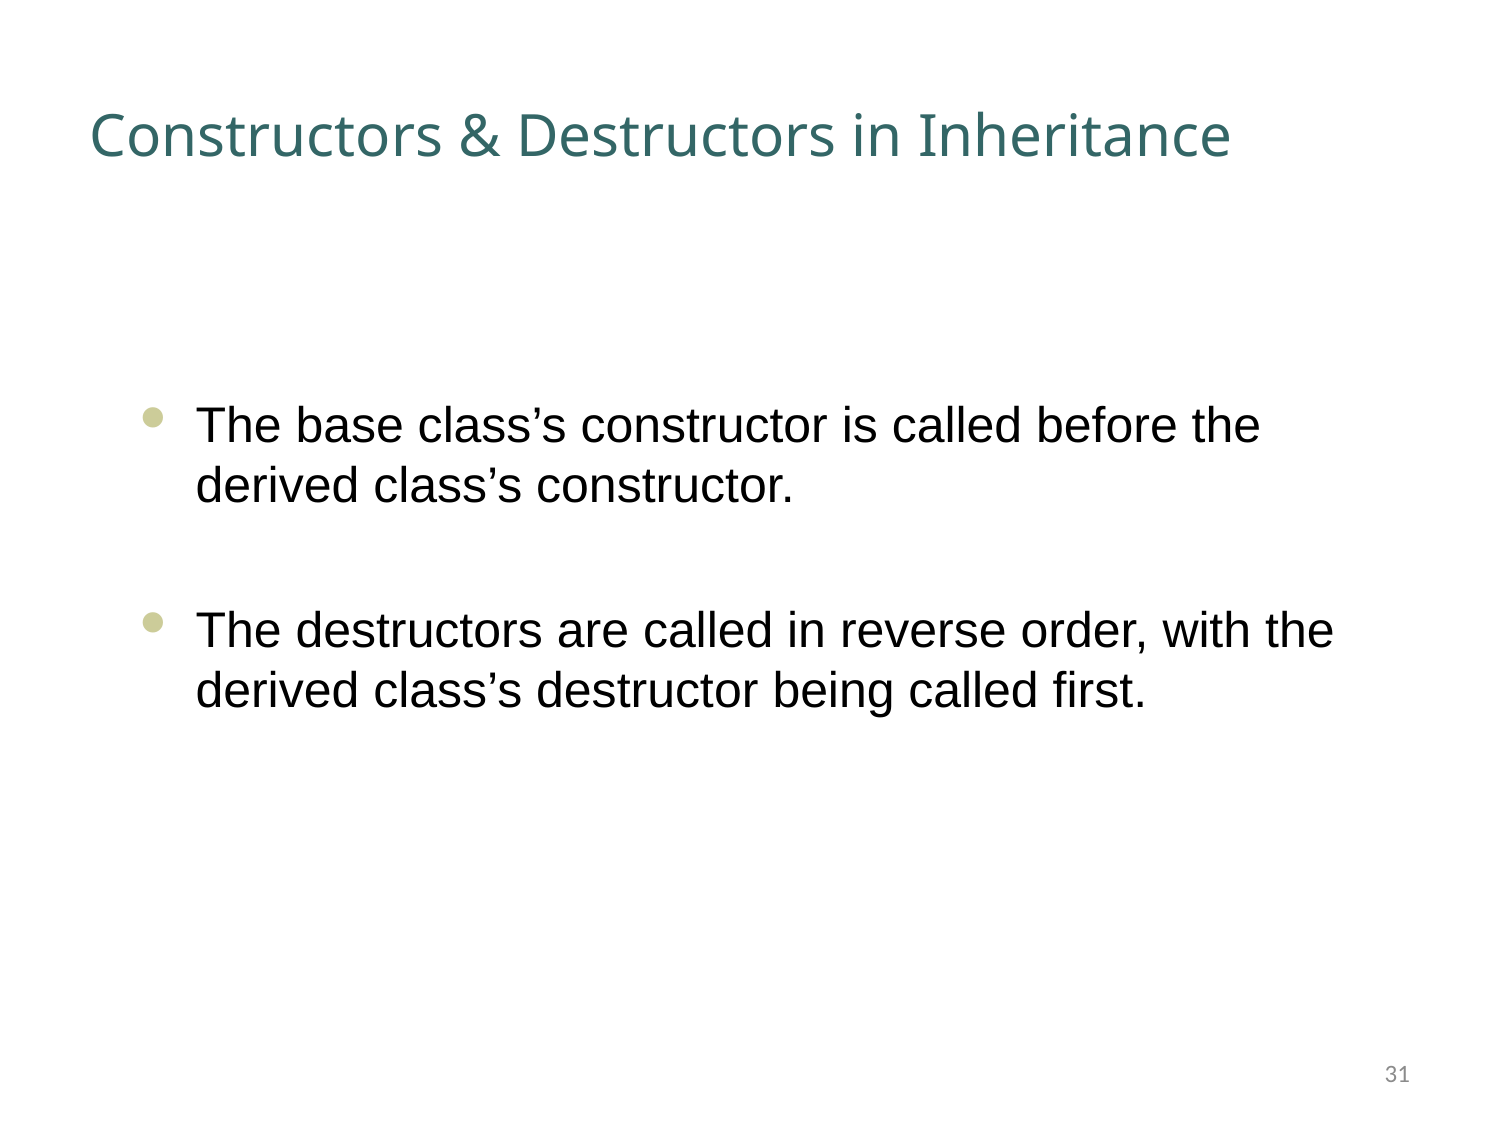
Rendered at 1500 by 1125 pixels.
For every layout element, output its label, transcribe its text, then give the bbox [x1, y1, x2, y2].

text_box Constructors & Destructors in Inheritance [74, 0, 1500, 175]
text_box The base class’s constructor is called before the derived class’s constructor. The destructors are called in reverse order, with the derived class’s destructor being called first. [124, 312, 1388, 975]
slide_number 31 [1074, 1042, 1425, 1103]
